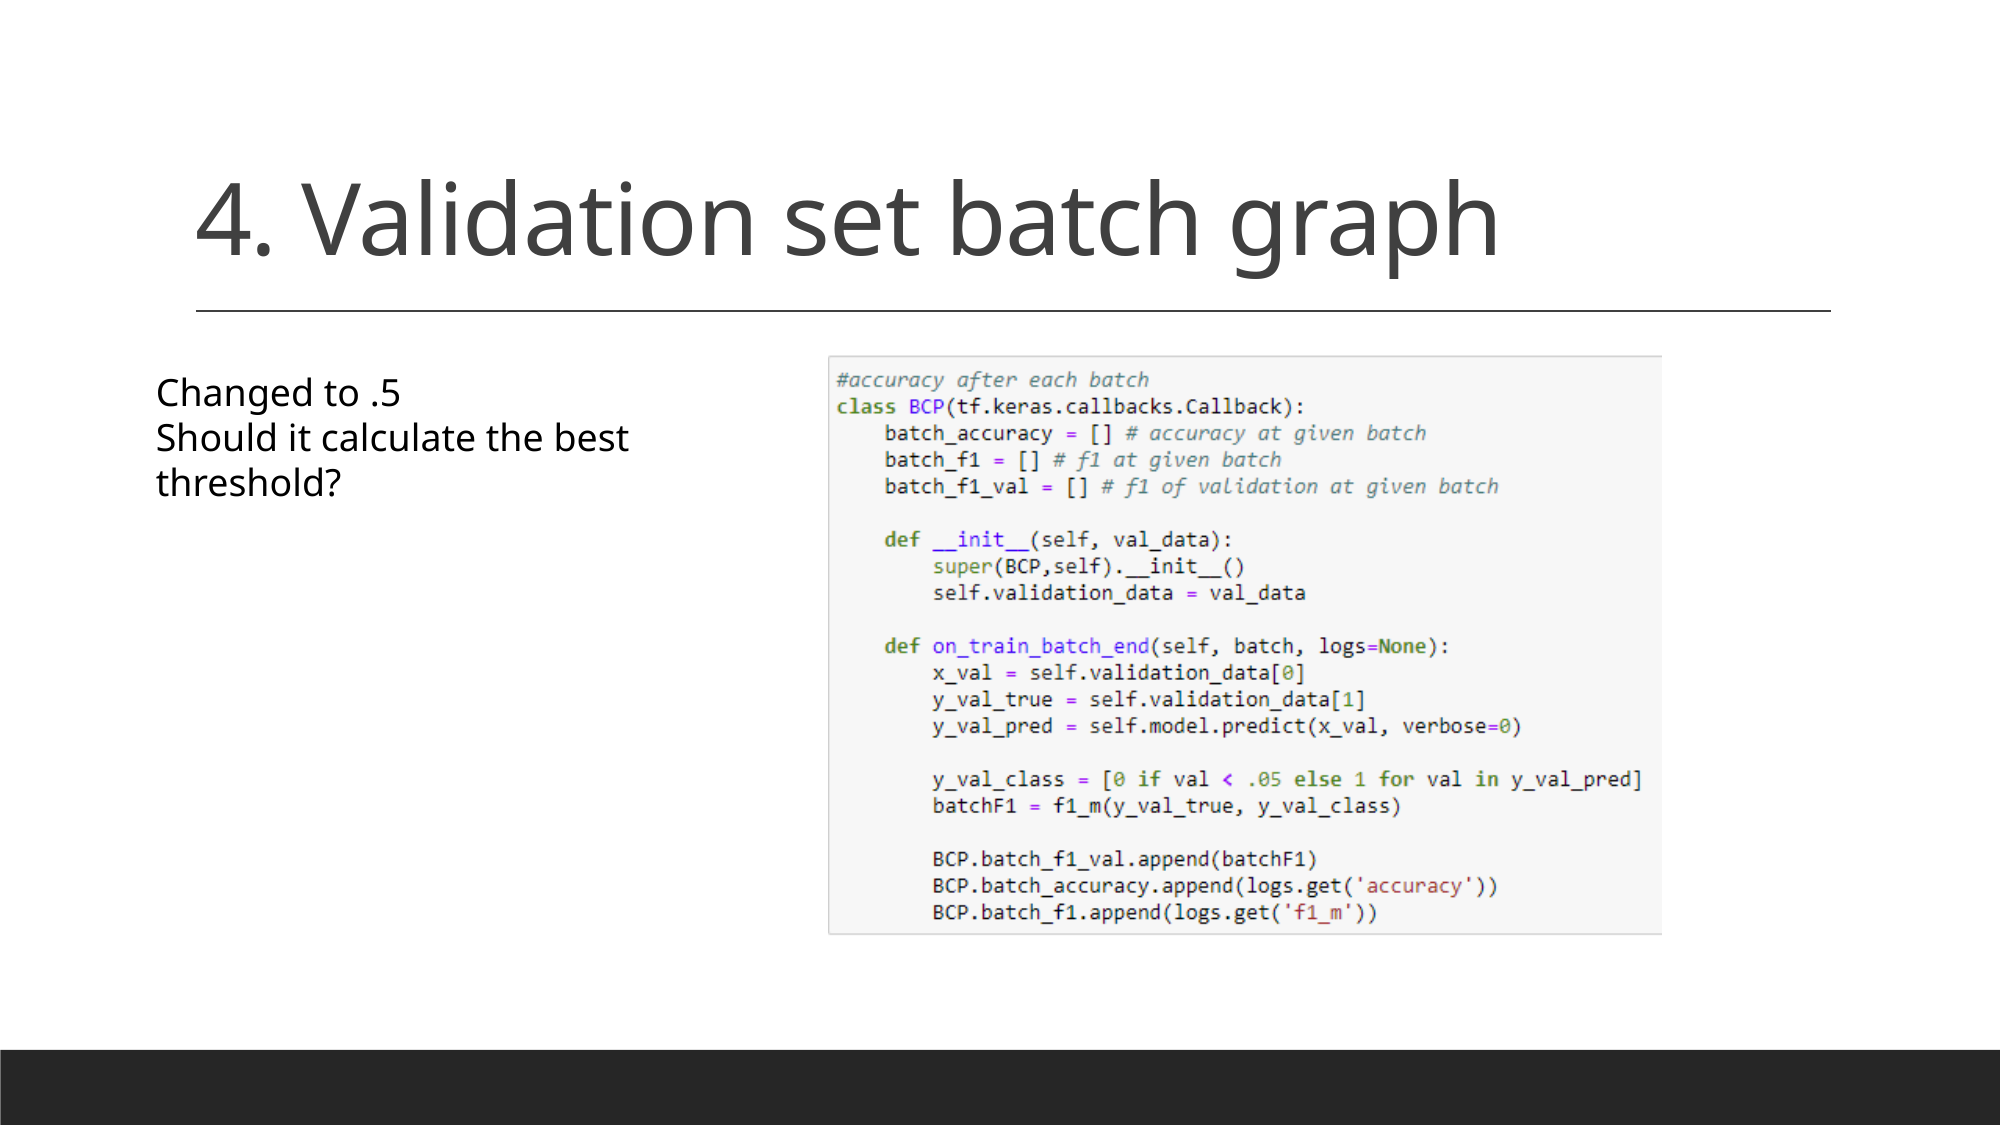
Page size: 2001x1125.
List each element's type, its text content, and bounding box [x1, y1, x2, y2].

title 4. Validation set batch graph [180, 47, 1830, 285]
text_box Changed to .5 Should it calculate the best threshold? [141, 361, 824, 602]
picture [827, 348, 1662, 943]
